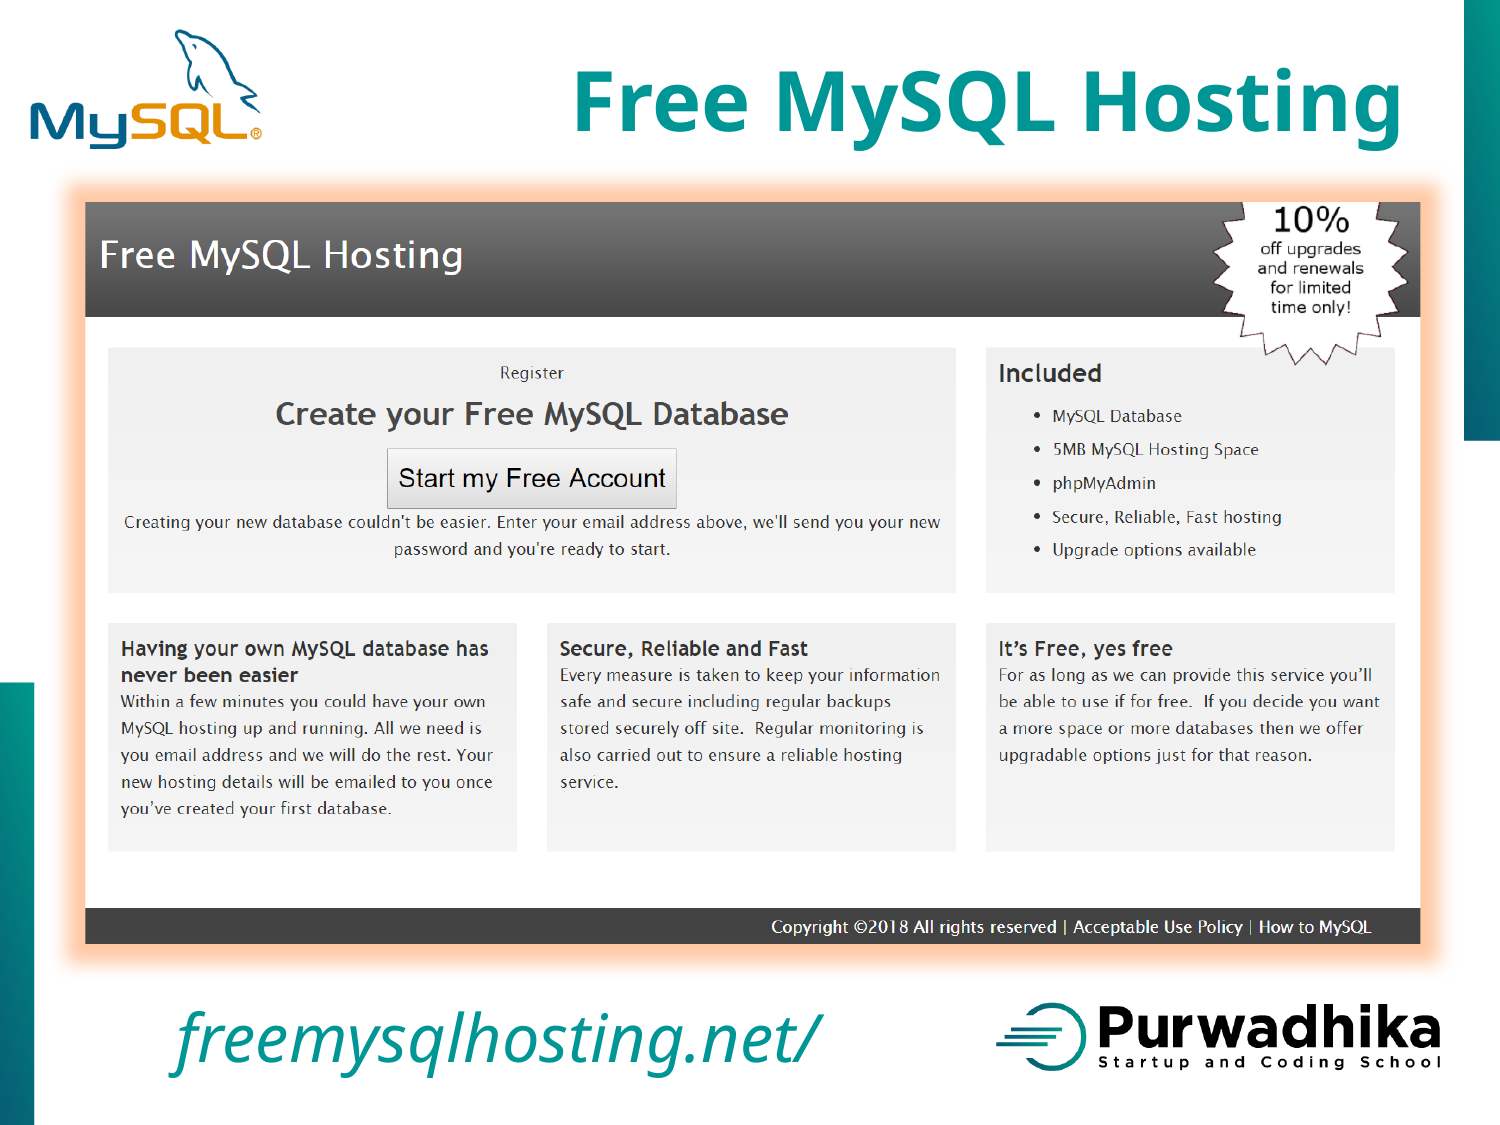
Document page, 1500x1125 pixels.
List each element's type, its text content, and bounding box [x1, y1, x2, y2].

picture [0, 0, 1500, 1125]
text_box freemysqlhosting.net/ [0, 997, 998, 1076]
text_box Free MySQL Hosting [362, 5, 1421, 171]
